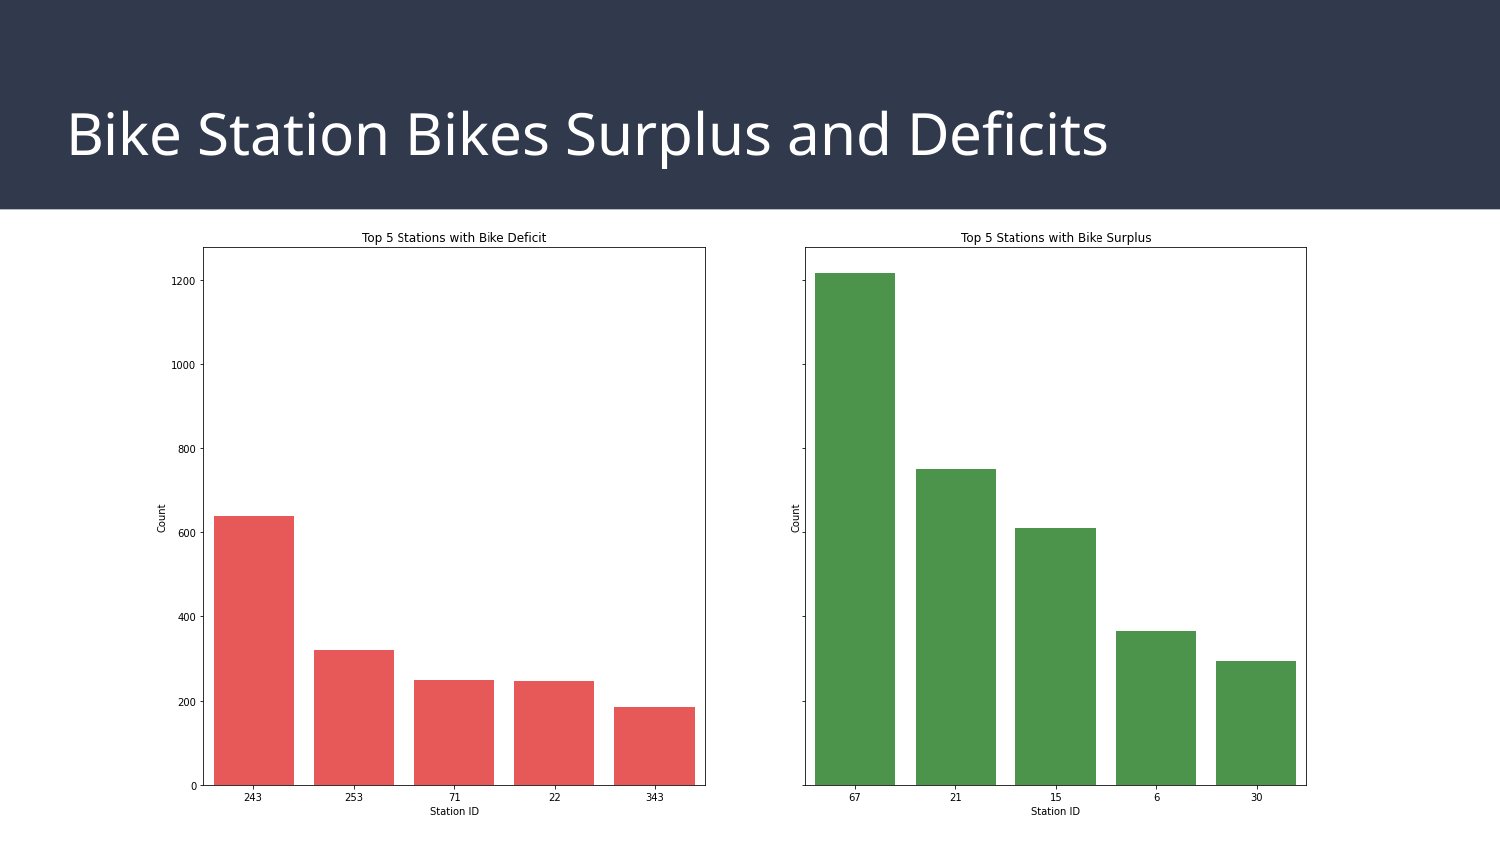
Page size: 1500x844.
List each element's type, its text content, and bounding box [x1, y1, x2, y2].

picture [142, 221, 1358, 832]
title Bike Station Bikes Surplus and Deficits [51, 82, 1449, 185]
